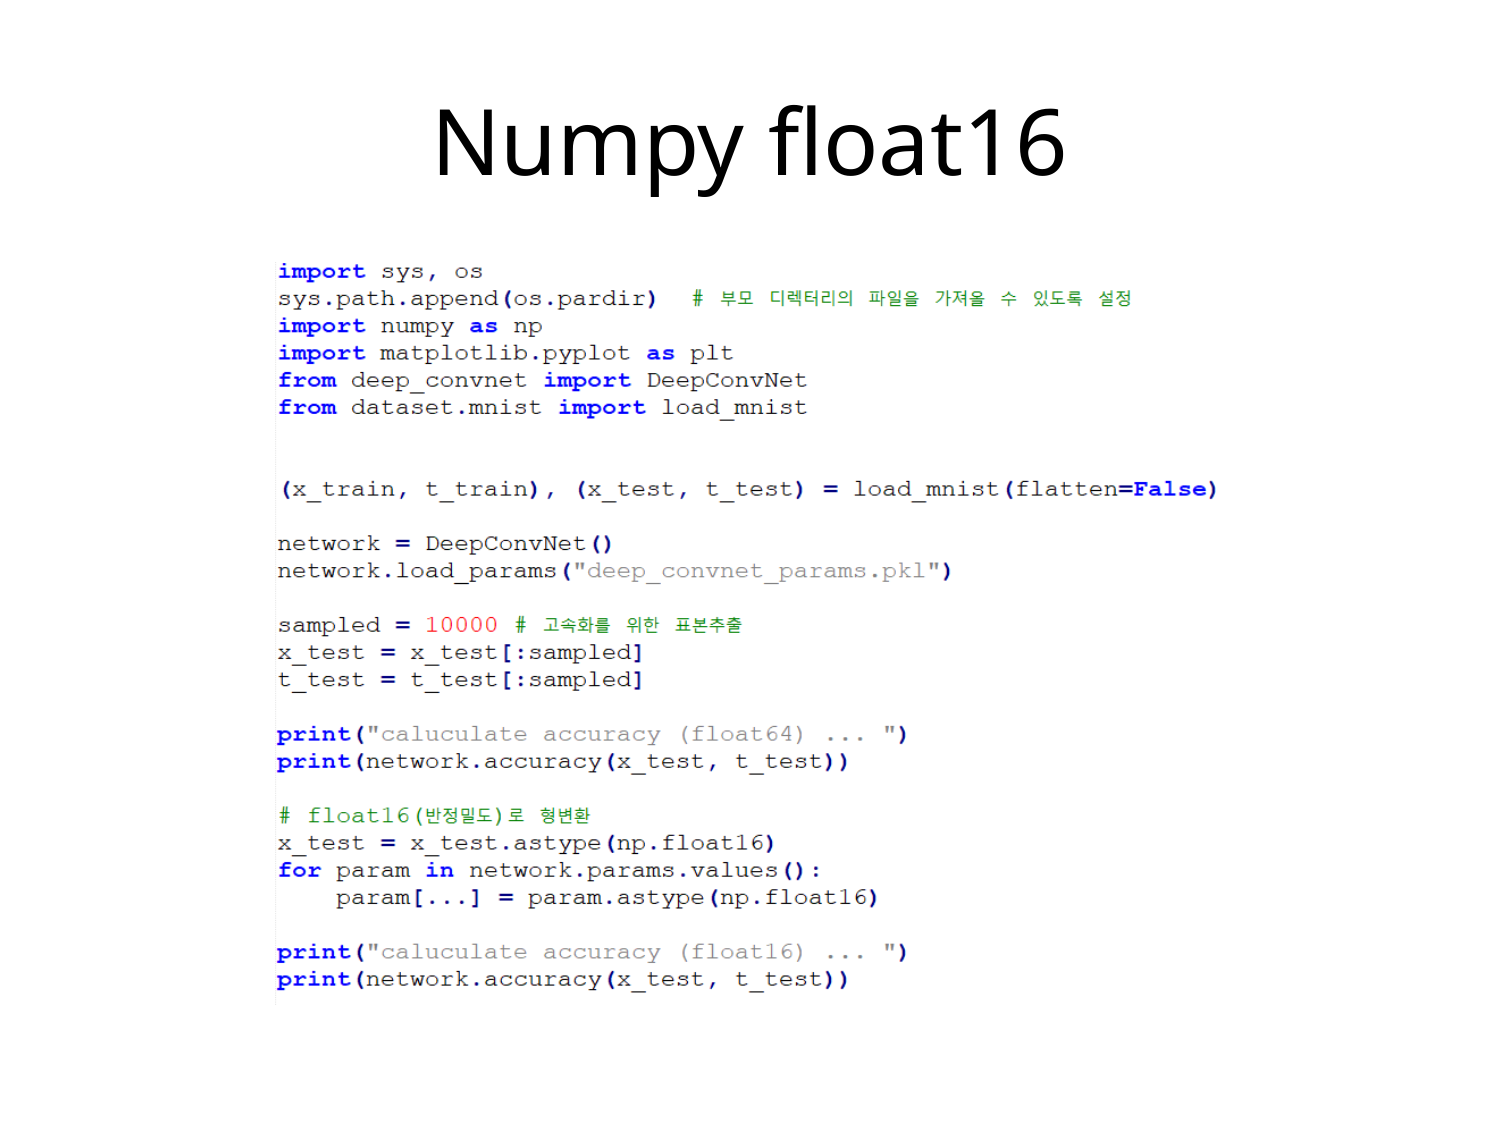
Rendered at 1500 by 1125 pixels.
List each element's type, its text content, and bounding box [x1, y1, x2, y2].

title Numpy float16 [75, 45, 1425, 233]
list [275, 262, 1225, 1006]
